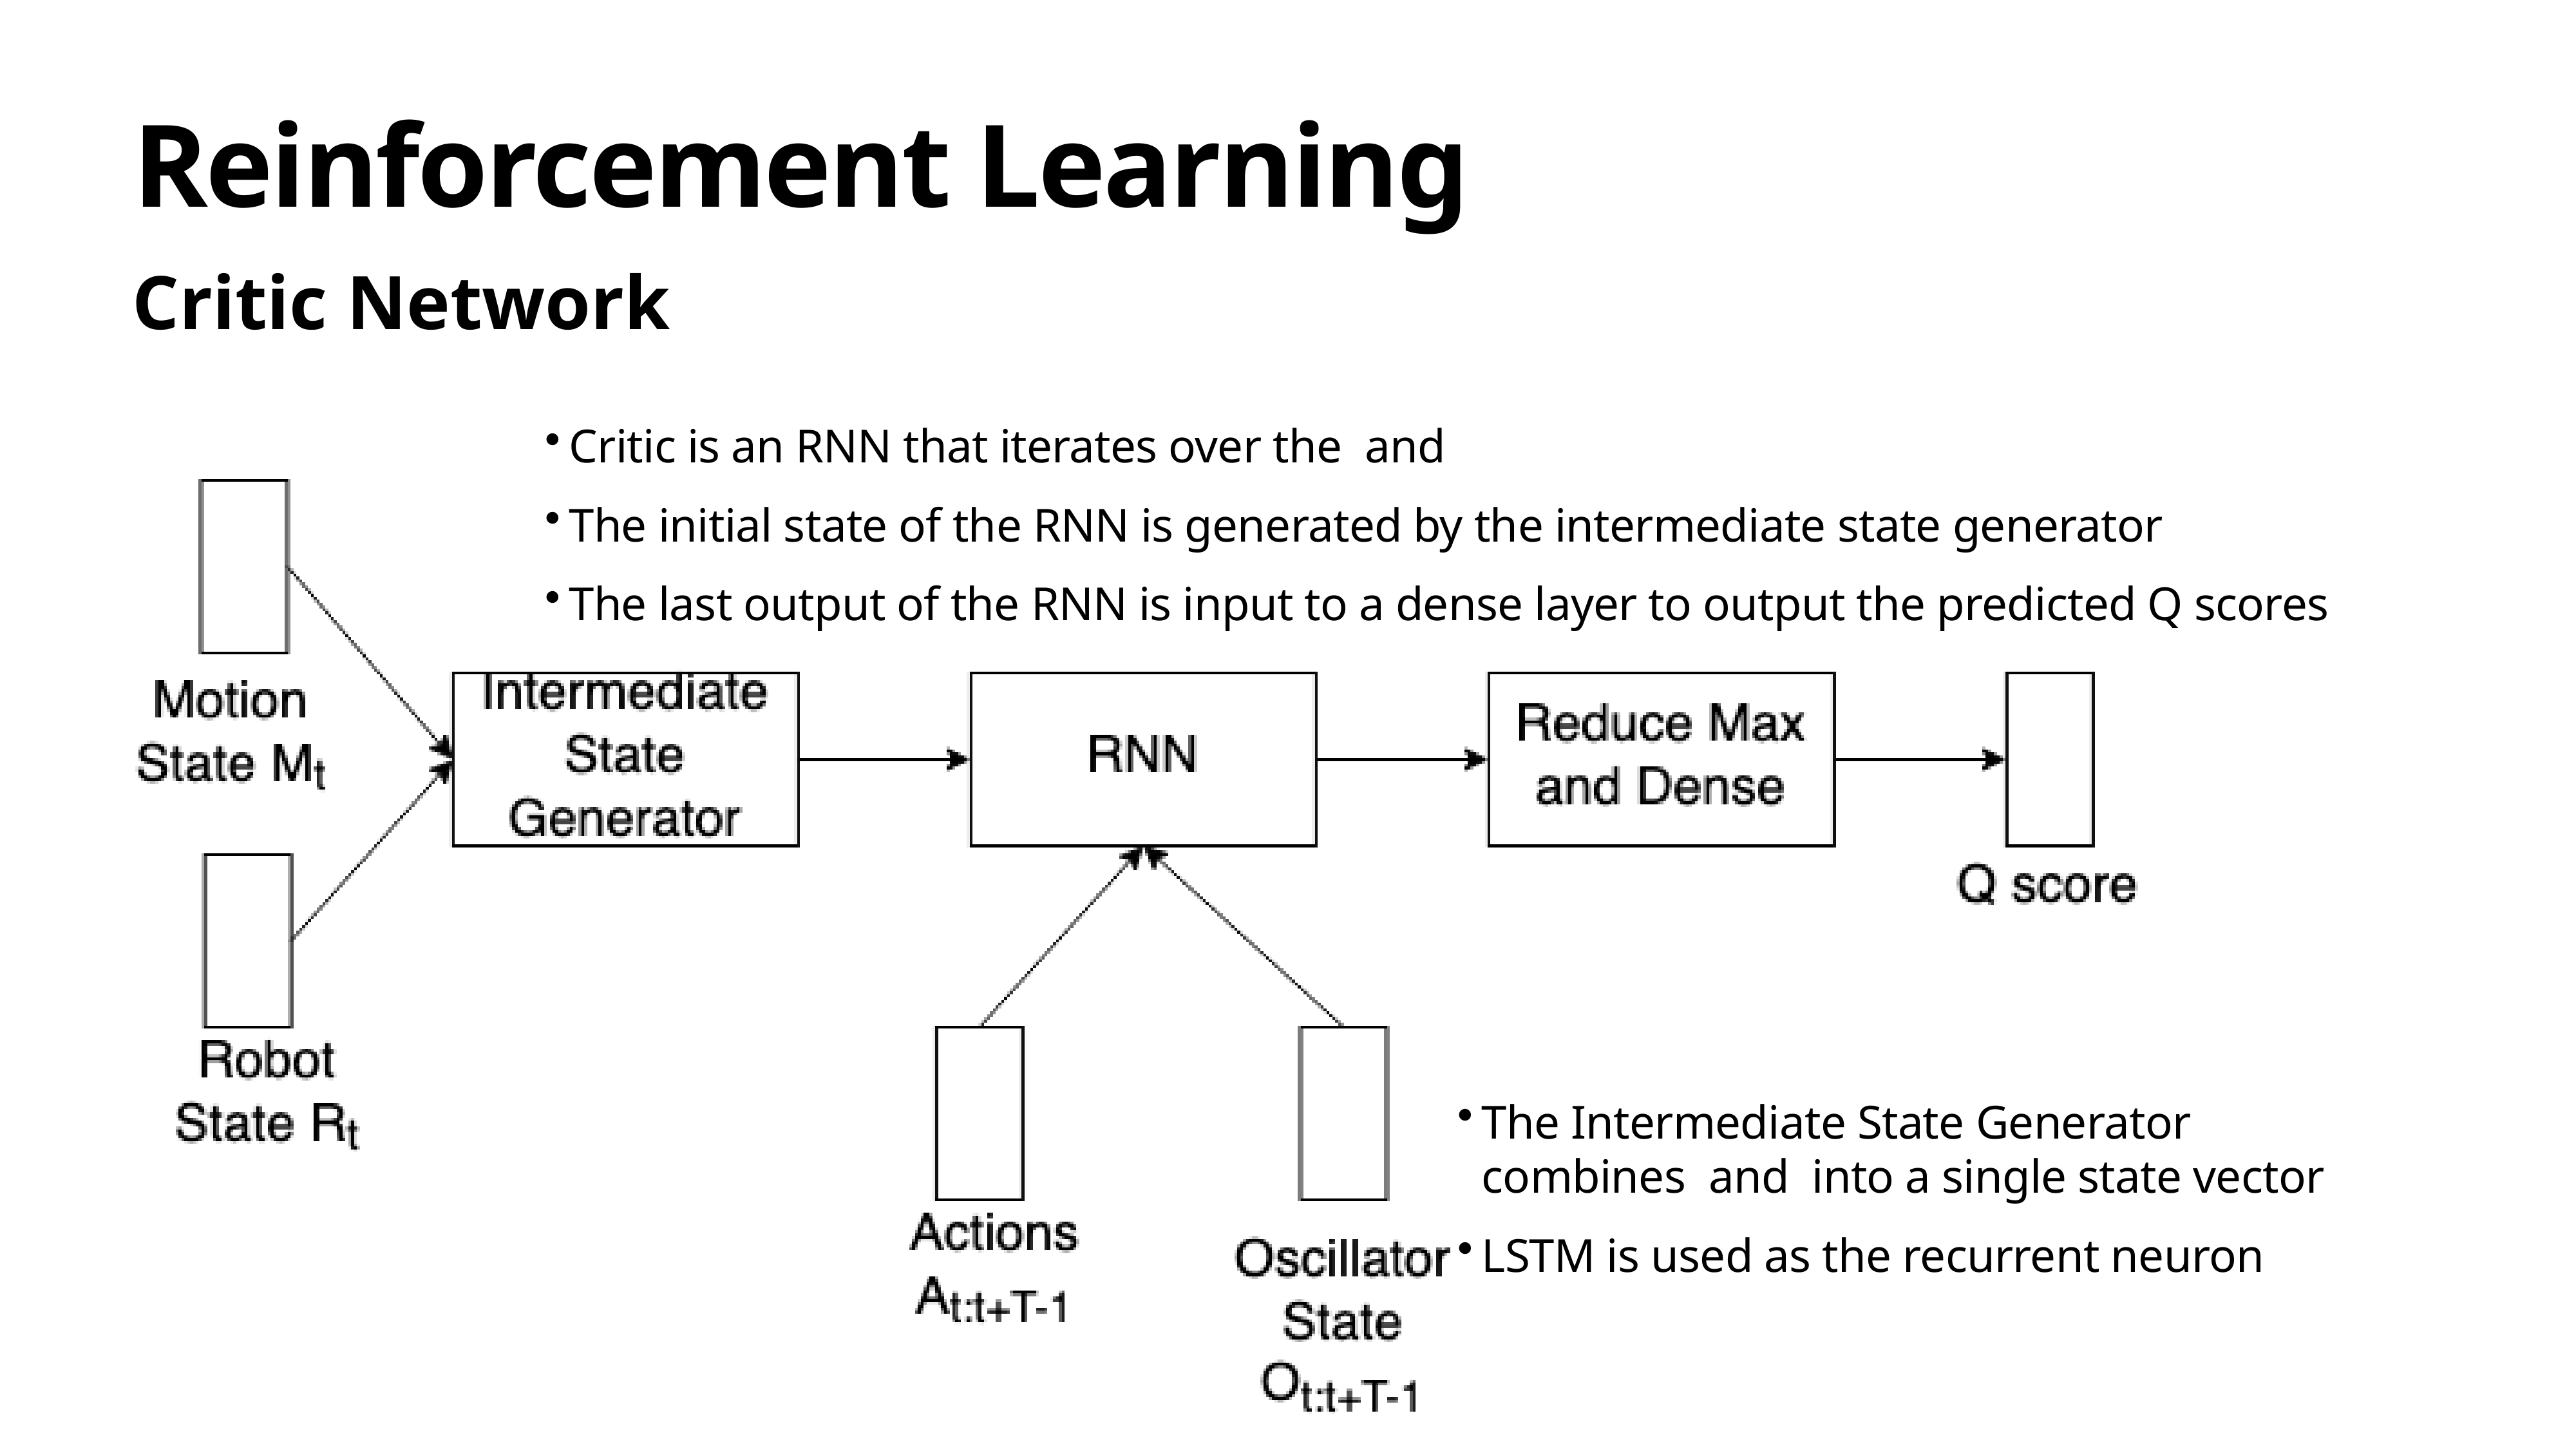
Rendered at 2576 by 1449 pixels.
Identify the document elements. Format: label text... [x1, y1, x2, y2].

picture [106, 479, 2155, 1430]
list Critic Network [127, 250, 2449, 350]
text_box The Intermediate State Generator combines and into a single state vector LSTM is used as the recurrent neuron [2155, 1087, 2392, 1287]
text_box Critic is an RNN that iterates over the and The initial state of the RNN is generated by the intermediate state generator The last output of the RNN is input to a dense layer to output the predicted Q scores [539, 412, 2403, 636]
title Reinforcement Learning [127, 113, 2449, 250]
